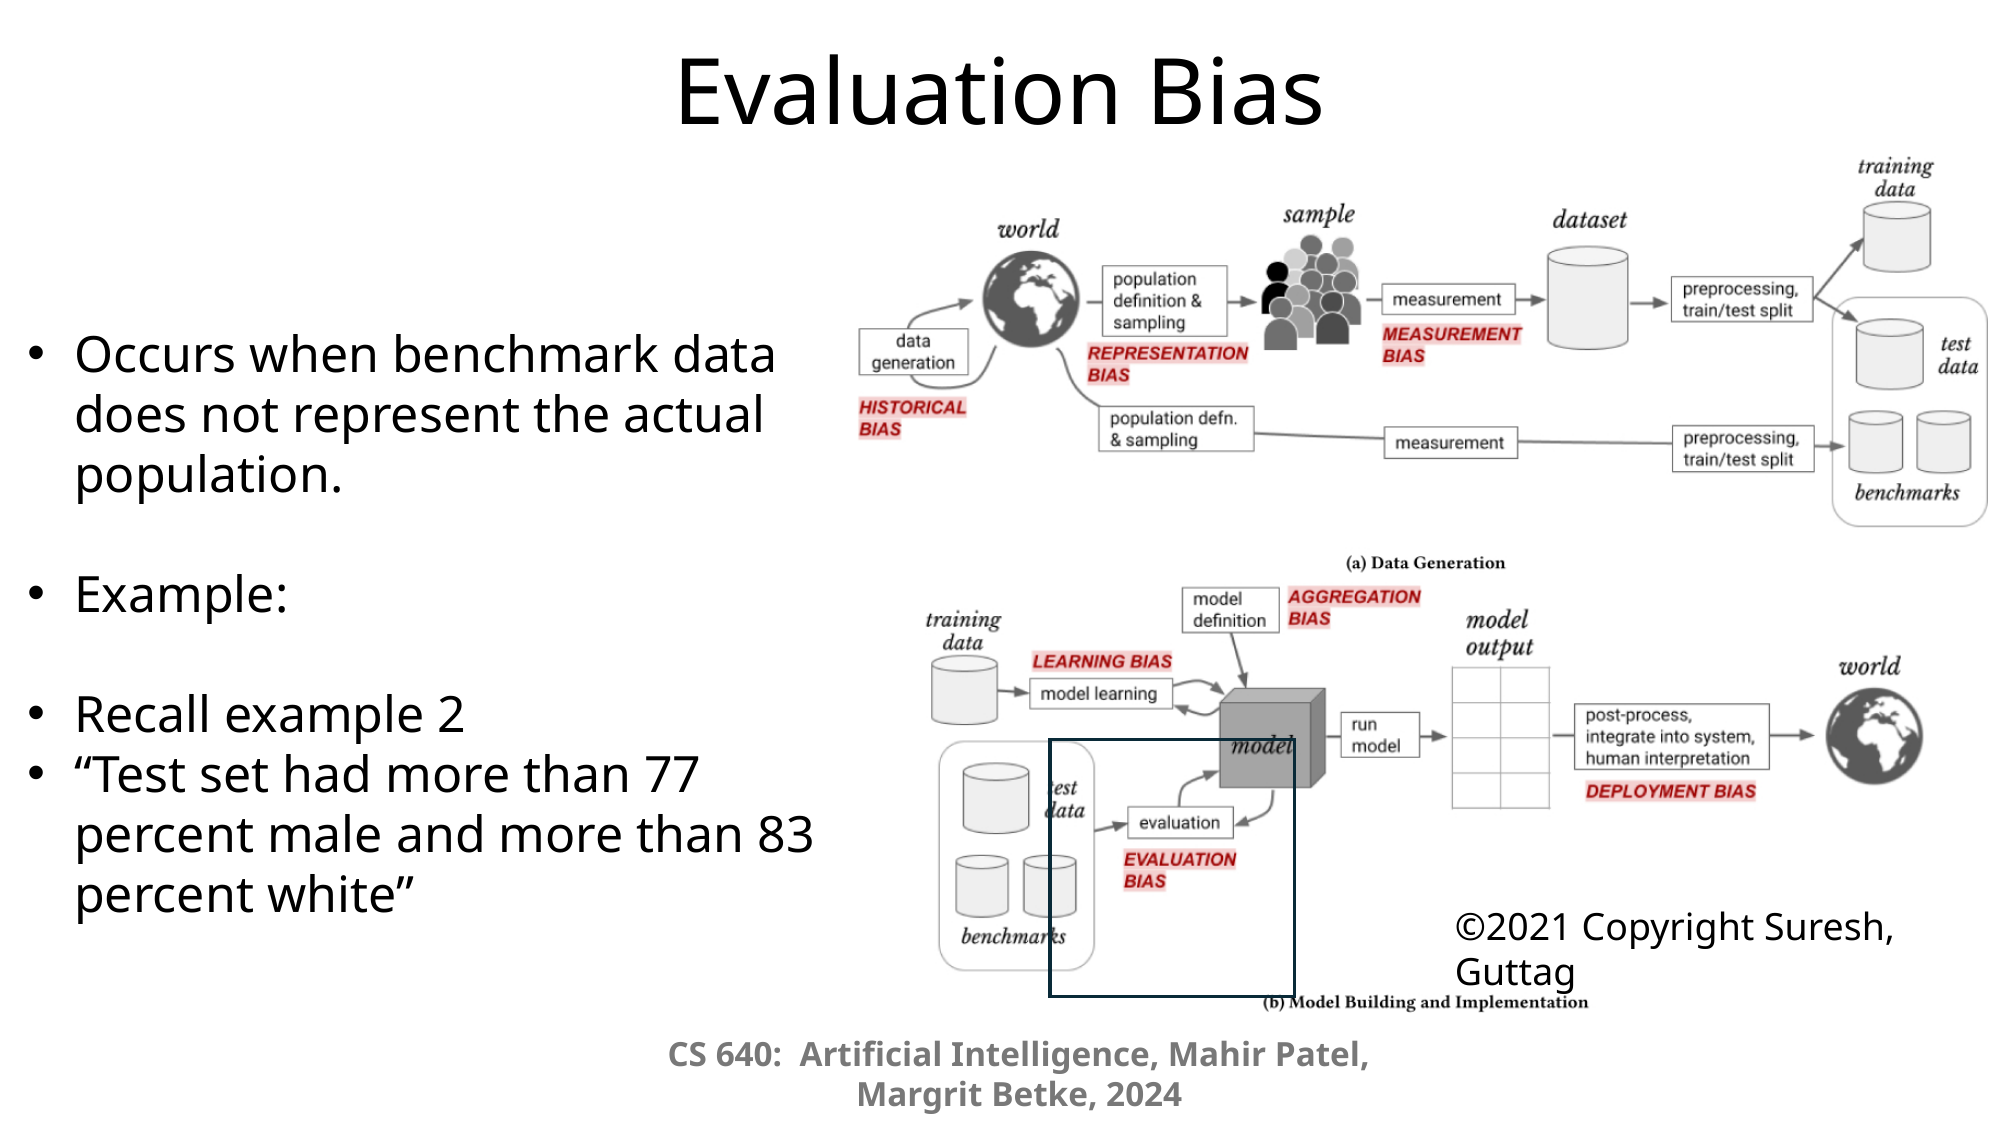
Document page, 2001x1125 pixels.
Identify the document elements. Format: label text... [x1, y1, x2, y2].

text_box Occurs when benchmark data does not represent the actual population. Example: Recall example 2 “Test set had more than 77 percent male and more than 83 percent white” [12, 315, 843, 930]
footer CS 640: Artificial Intelligence, Mahir Patel, Margrit Betke, 2024 [598, 1042, 1440, 1103]
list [855, 154, 1988, 1014]
title Evaluation Bias [137, 0, 1863, 204]
